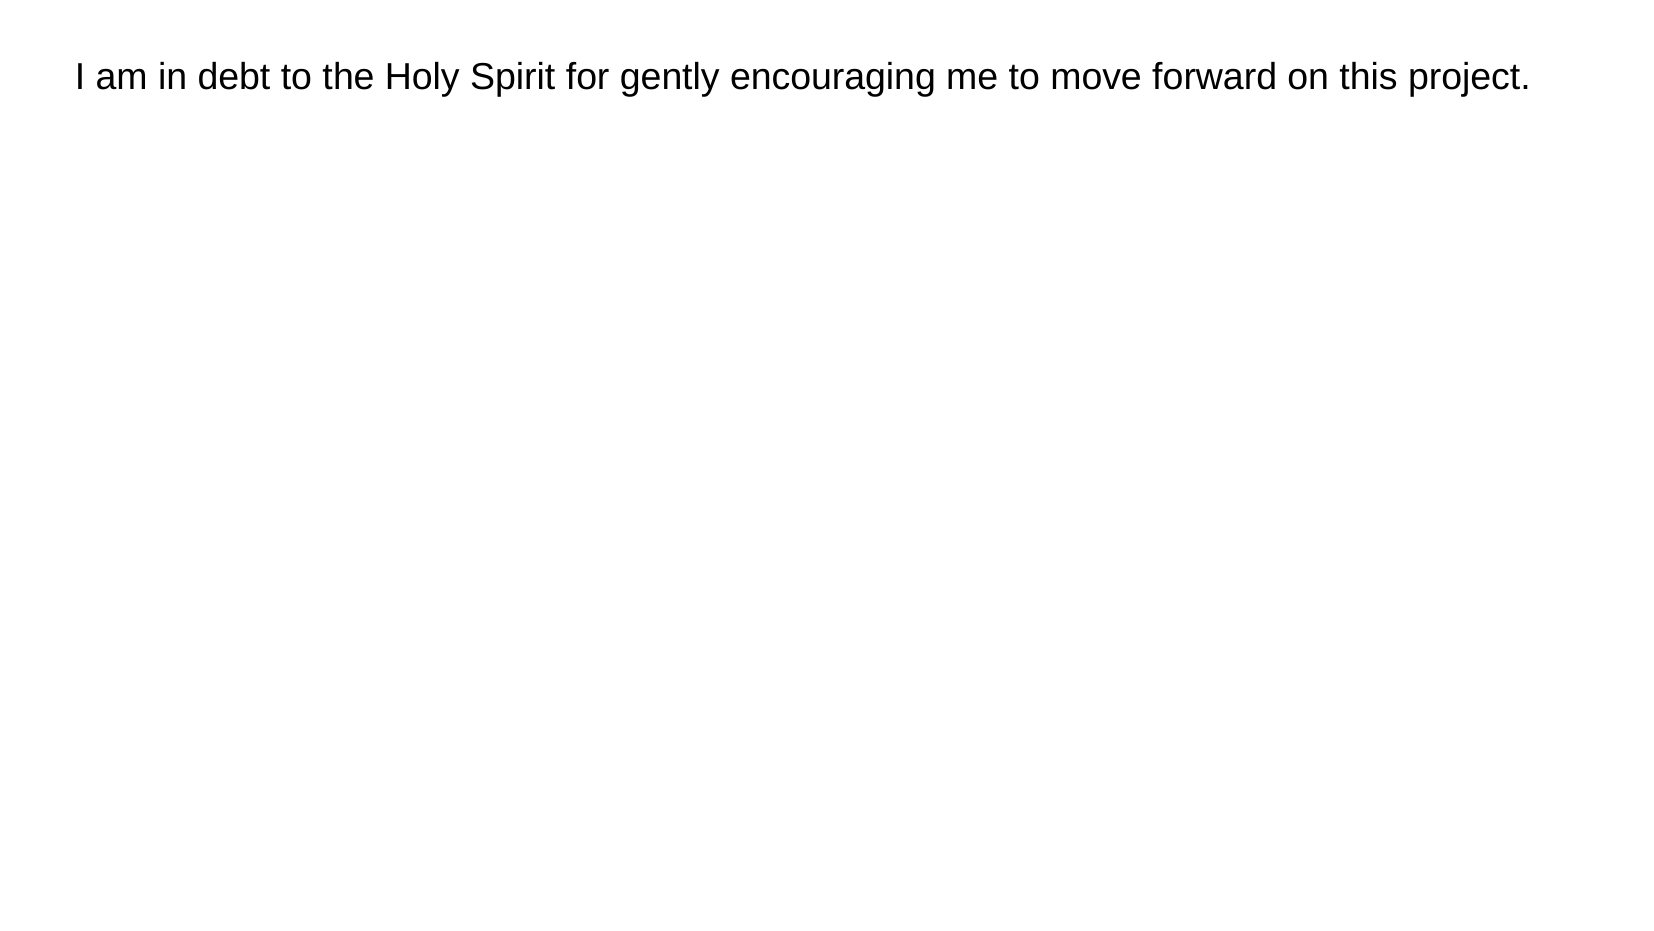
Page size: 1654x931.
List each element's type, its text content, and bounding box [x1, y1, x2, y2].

text_box I am in debt to the Holy Spirit for gently encouraging me to move forward on this project. [59, 44, 1620, 102]
